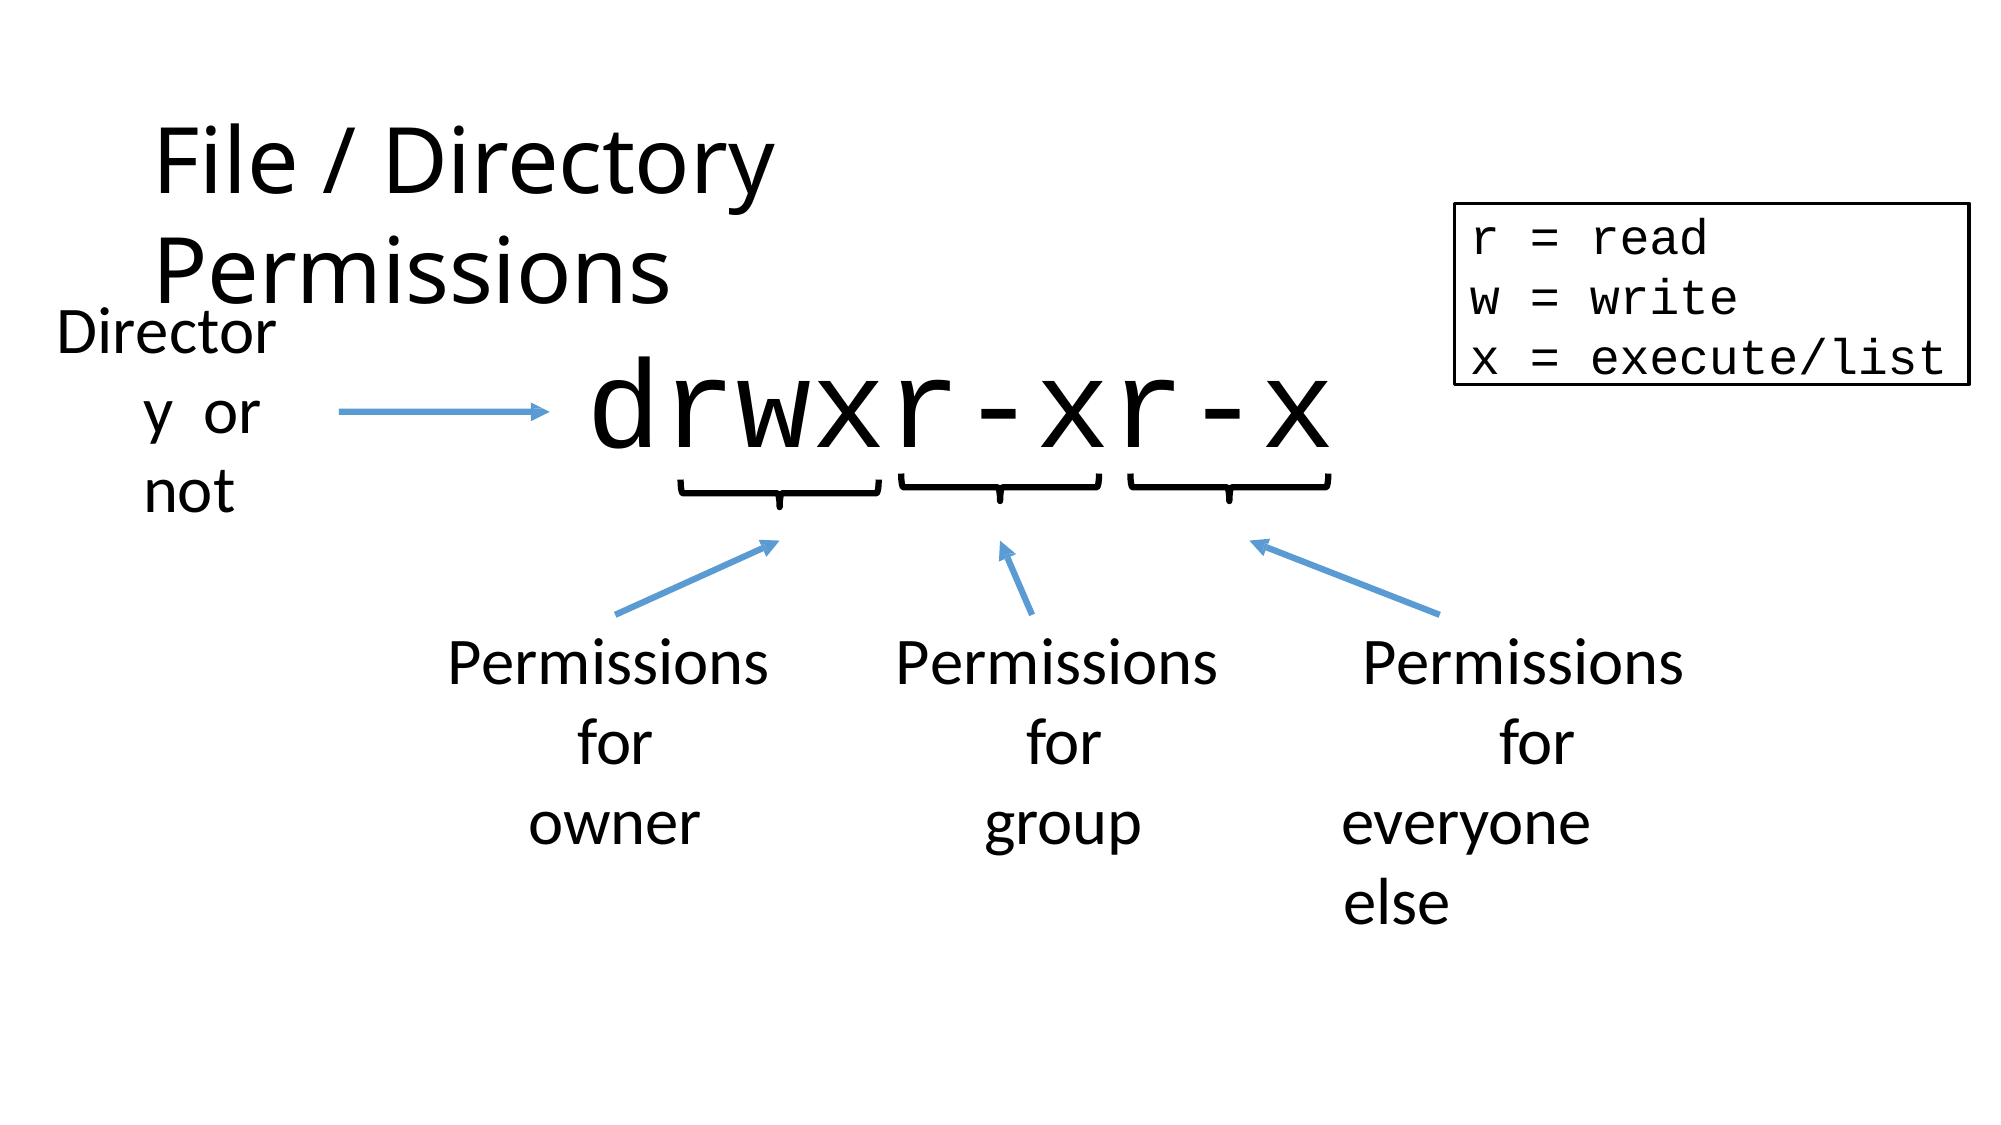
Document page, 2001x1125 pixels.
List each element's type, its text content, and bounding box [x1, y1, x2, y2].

text_box Permissions for group [893, 615, 1220, 858]
text_box [901, 473, 1100, 502]
text_box [680, 479, 879, 508]
text_box Permissions for everyone else [1341, 615, 1721, 938]
title File / Directory Permissions [150, 100, 1156, 323]
text_box [338, 402, 550, 422]
text_box Permissions for owner [444, 615, 771, 858]
text_box drwxr-xr-x [584, 320, 1340, 473]
text_box [613, 539, 780, 618]
text_box [998, 540, 1036, 617]
text_box [1249, 538, 1441, 618]
text_box [1130, 473, 1329, 502]
text_box Directory or not [54, 284, 310, 527]
text_box r = read w = write x = execute/list [1454, 203, 1970, 385]
